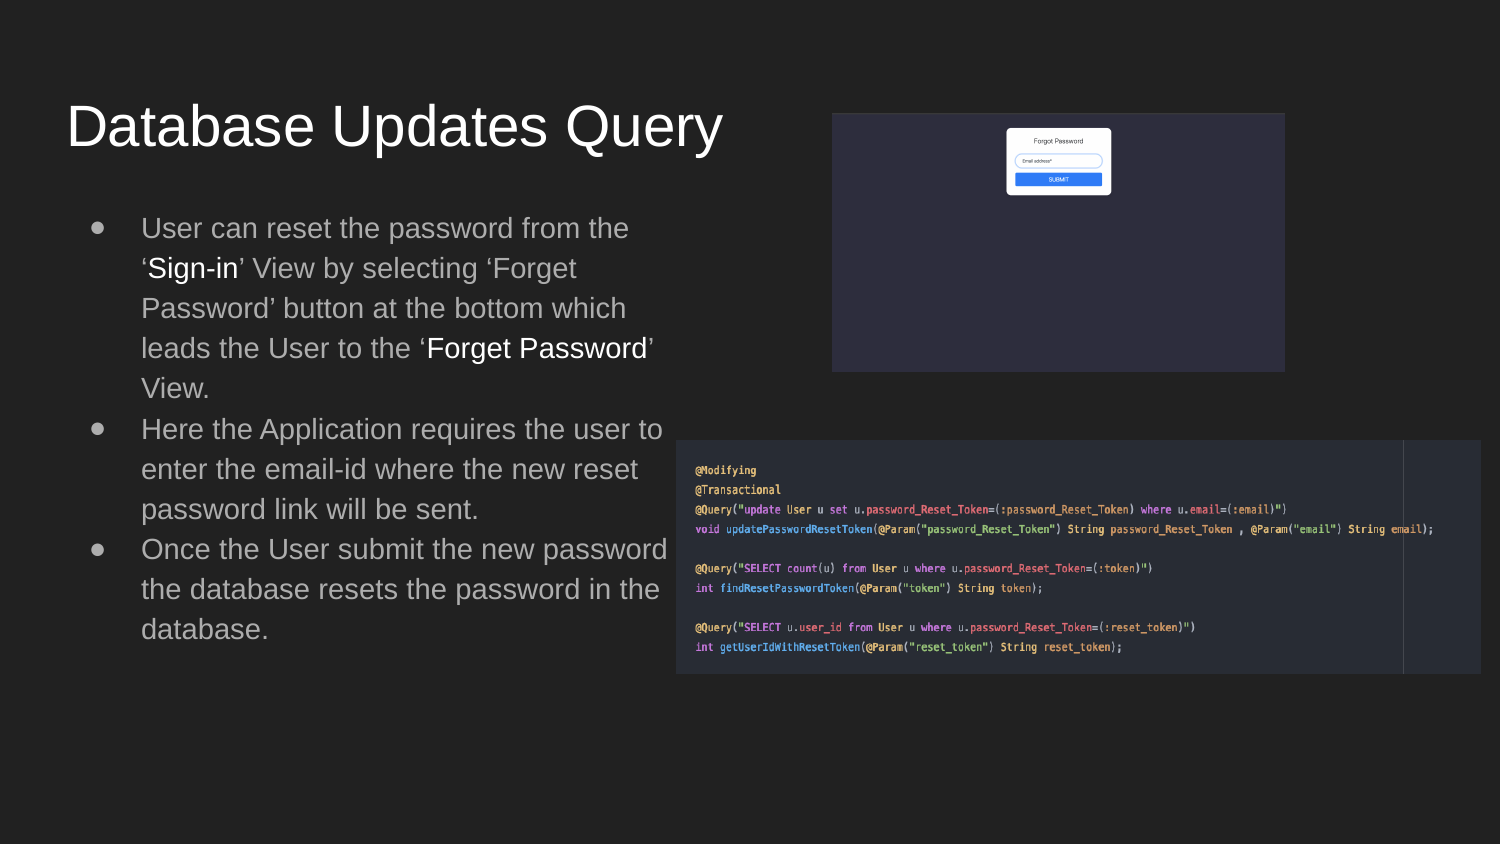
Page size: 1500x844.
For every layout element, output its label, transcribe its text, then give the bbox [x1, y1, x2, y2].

picture [676, 440, 1481, 675]
picture [831, 113, 1285, 373]
list User can reset the password from the ‘Sign-in’ View by selecting ‘Forget Password’ button at the bottom which leads the User to the ‘Forget Password’ View. Here the Application requires the user to enter the email-id where the new reset password link will be sent. Once the User submit the new password the database resets the password in the database. [51, 189, 708, 750]
title Database Updates Query [51, 72, 1449, 167]
